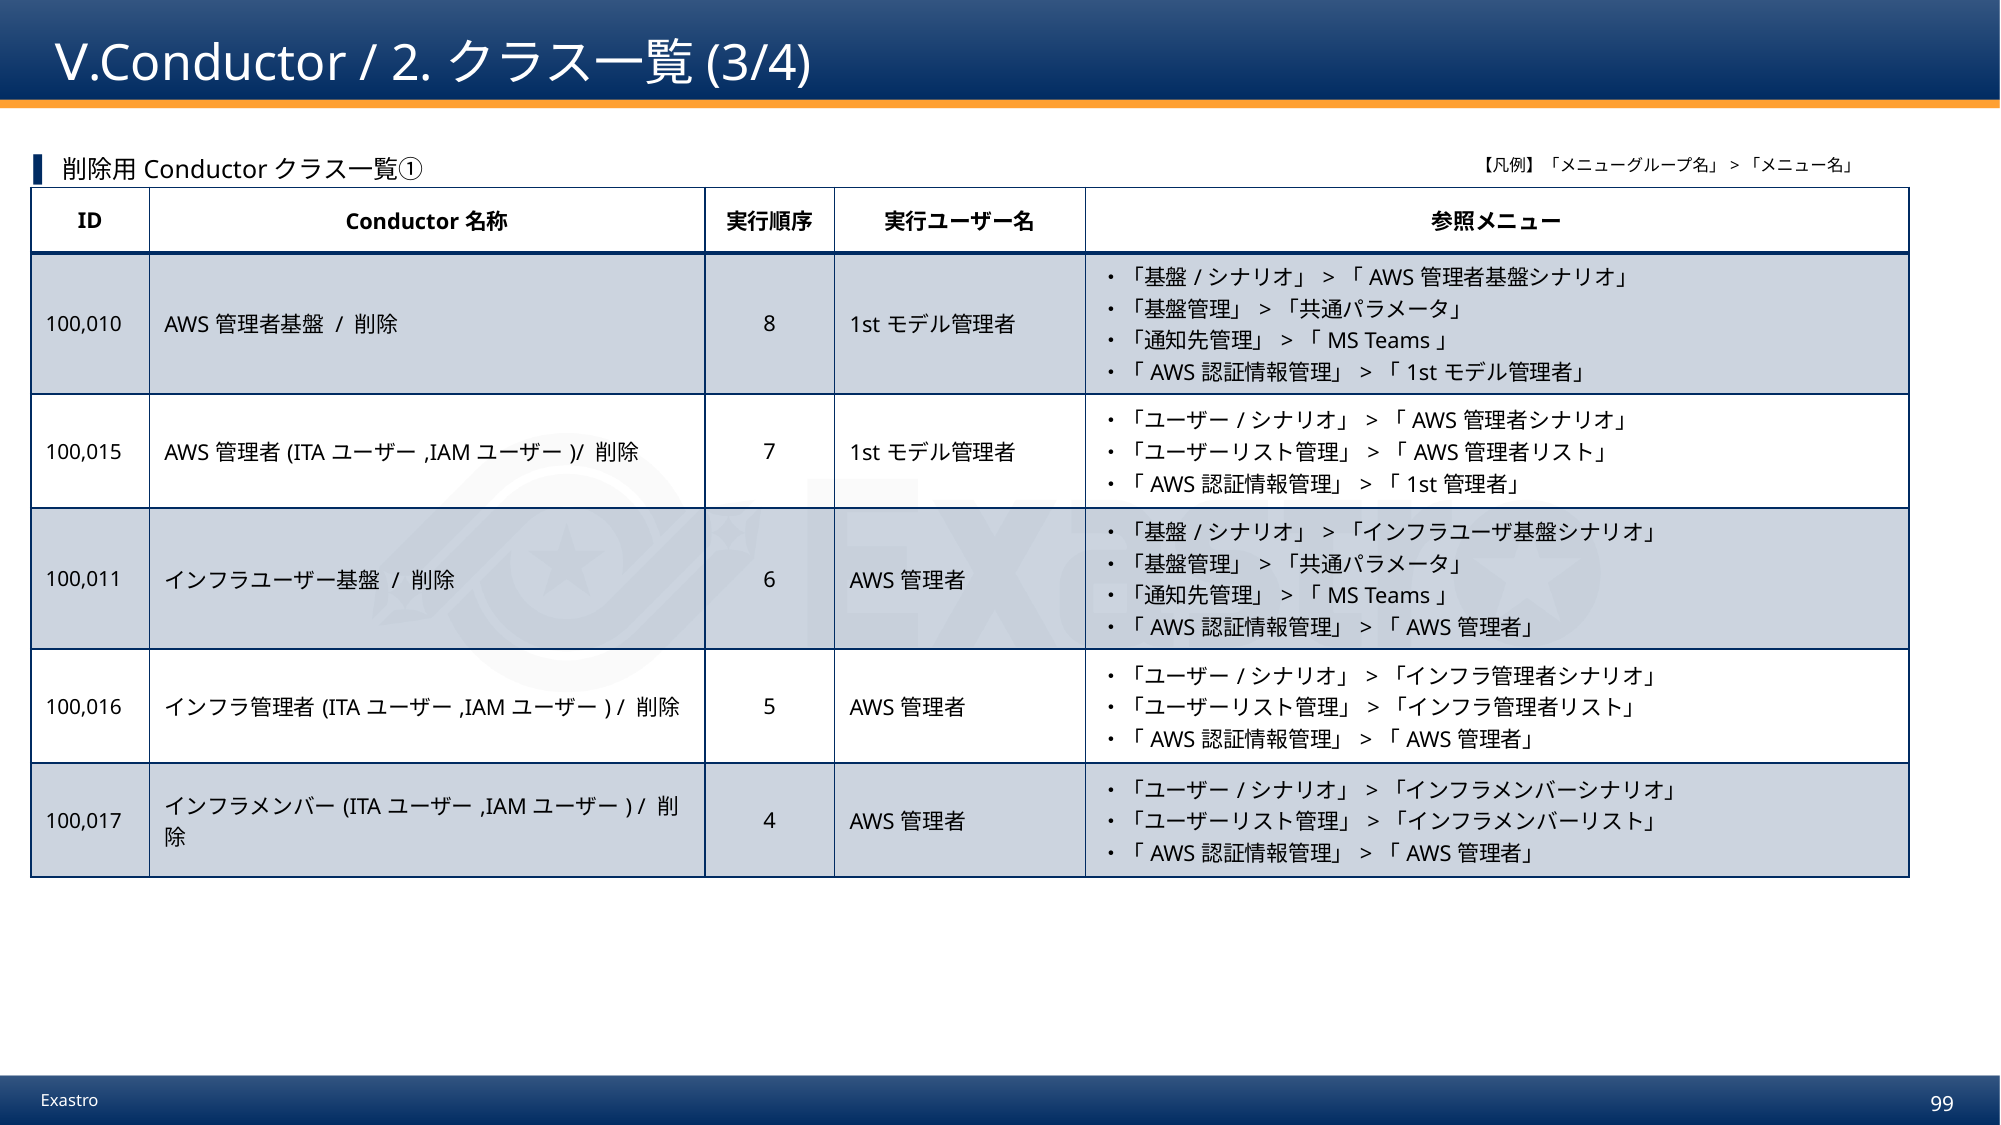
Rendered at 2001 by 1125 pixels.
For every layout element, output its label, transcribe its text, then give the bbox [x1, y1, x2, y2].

table_cell 1stモデル管理者 [835, 395, 1085, 507]
text_box 削除用Conductorクラス一覧① [18, 145, 575, 190]
text_box 【凡例】「メニューグループ名」>「メニュー名」 [1461, 147, 1930, 182]
table_cell AWS管理者(ITAユーザー,IAMユーザー)/ 削除 [150, 395, 704, 507]
table_cell 100,016 [32, 650, 149, 762]
table_cell ・「ユーザー/シナリオ」>「インフラ管理者シナリオ」 ・「ユーザーリスト管理」>「インフラ管理者リスト」 ・「AWS認証情報管理」>「AWS管理者」 [1086, 650, 1908, 762]
table_cell 8 [706, 255, 834, 393]
table_cell ・「ユーザー/シナリオ」>「AWS管理者シナリオ」 ・「ユーザーリスト管理」>「AWS管理者リスト」 ・「AWS認証情報管理」>「1st管理者」 [1086, 395, 1908, 507]
table_header 参照メニュー [1086, 188, 1908, 251]
table_header 実行ユーザー名 [835, 188, 1085, 251]
table_cell AWS管理者基盤 / 削除 [150, 255, 704, 393]
table_cell インフラメンバー(ITAユーザー,IAMユーザー) / 削除 [150, 764, 704, 876]
table_cell ・「基盤/シナリオ」>「インフラユーザ基盤シナリオ」 ・「基盤管理」>「共通パラメータ」 ・「通知先管理」>「MS Teams」 ・「AWS認証情報管理」>「AWS管理者」 [1086, 509, 1908, 648]
table_cell AWS管理者 [835, 509, 1085, 648]
table_cell 4 [706, 764, 834, 876]
table_cell 100,015 [32, 395, 149, 507]
table_cell 100,010 [32, 255, 149, 393]
table_cell 7 [706, 395, 834, 507]
table_header 実行順序 [706, 188, 834, 251]
table_cell 5 [706, 650, 834, 762]
table_cell ・「基盤/シナリオ」>「AWS管理者基盤シナリオ」 ・「基盤管理」>「共通パラメータ」 ・「通知先管理」>「MS Teams」 ・「AWS認証情報管理」>「1stモデル管理者」 [1086, 255, 1908, 393]
table_cell インフラユーザー基盤 / 削除 [150, 509, 704, 648]
table_cell 100,017 [32, 764, 149, 876]
table_cell 100,011 [32, 509, 149, 648]
table_header Conductor名称 [150, 188, 704, 251]
table_cell 1stモデル管理者 [835, 255, 1085, 393]
table_cell AWS管理者 [835, 650, 1085, 762]
title Ⅴ.Conductor / 2.クラス一覧(3/4) [39, 18, 1961, 96]
table_cell インフラ管理者(ITAユーザー,IAMユーザー) / 削除 [150, 650, 704, 762]
picture [0, 0, 2000, 1125]
table_cell ・「ユーザー/シナリオ」>「インフラメンバーシナリオ」 ・「ユーザーリスト管理」>「インフラメンバーリスト」 ・「AWS認証情報管理」>「AWS管理者」 [1086, 764, 1908, 876]
table_header ID [32, 190, 149, 251]
table_cell 6 [706, 509, 834, 648]
table_cell AWS管理者 [835, 764, 1085, 876]
